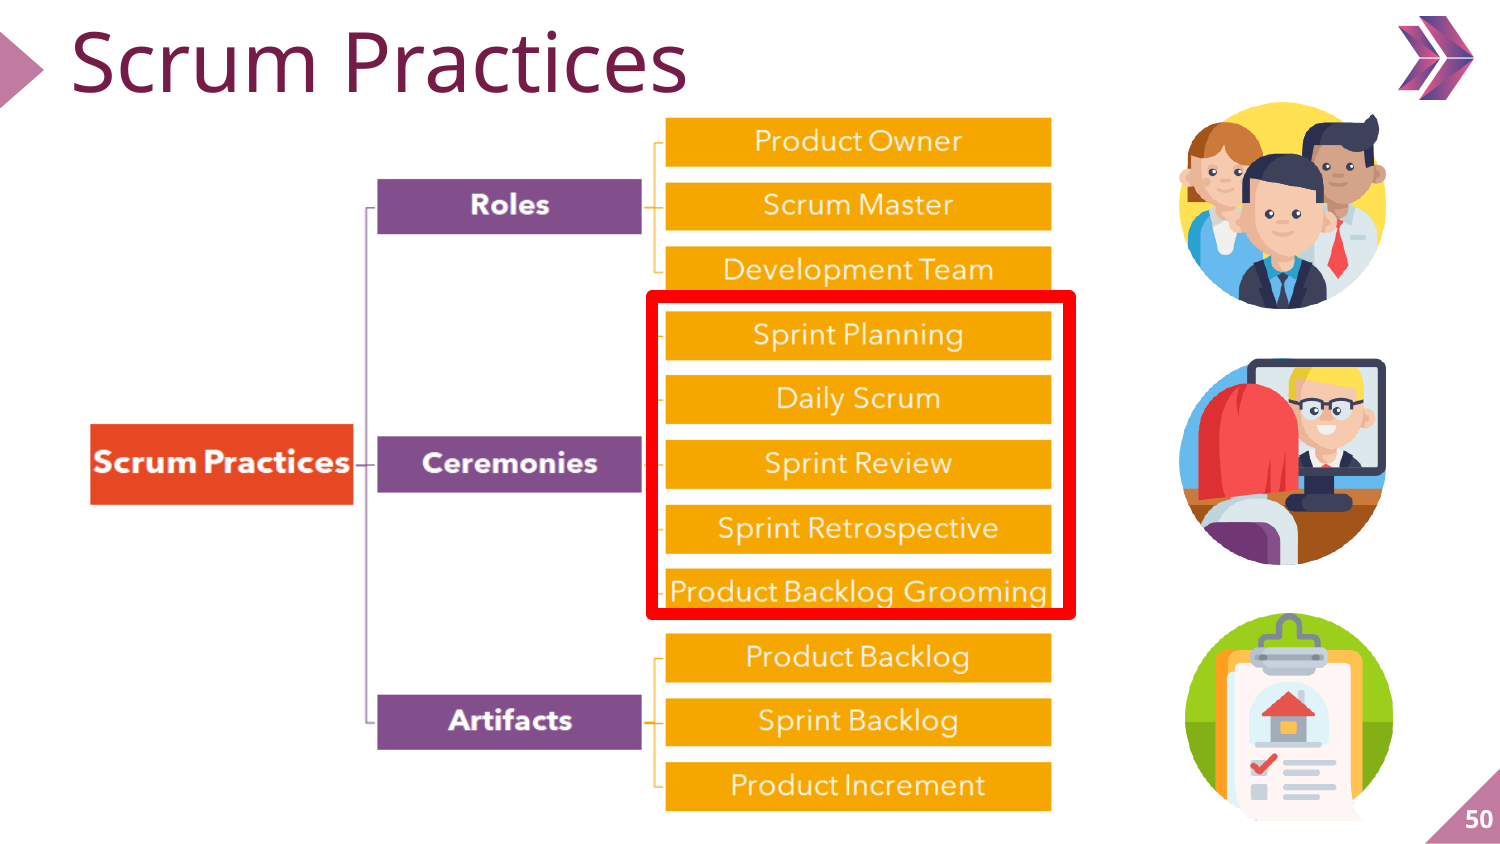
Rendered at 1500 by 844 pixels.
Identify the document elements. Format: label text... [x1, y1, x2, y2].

picture [30, 113, 1111, 821]
picture [1179, 102, 1387, 310]
picture [1185, 613, 1393, 821]
picture [1398, 16, 1474, 100]
text_box Scrum Practices [70, 28, 1451, 132]
slide_number 50 [1418, 760, 1494, 838]
picture [1179, 357, 1387, 566]
